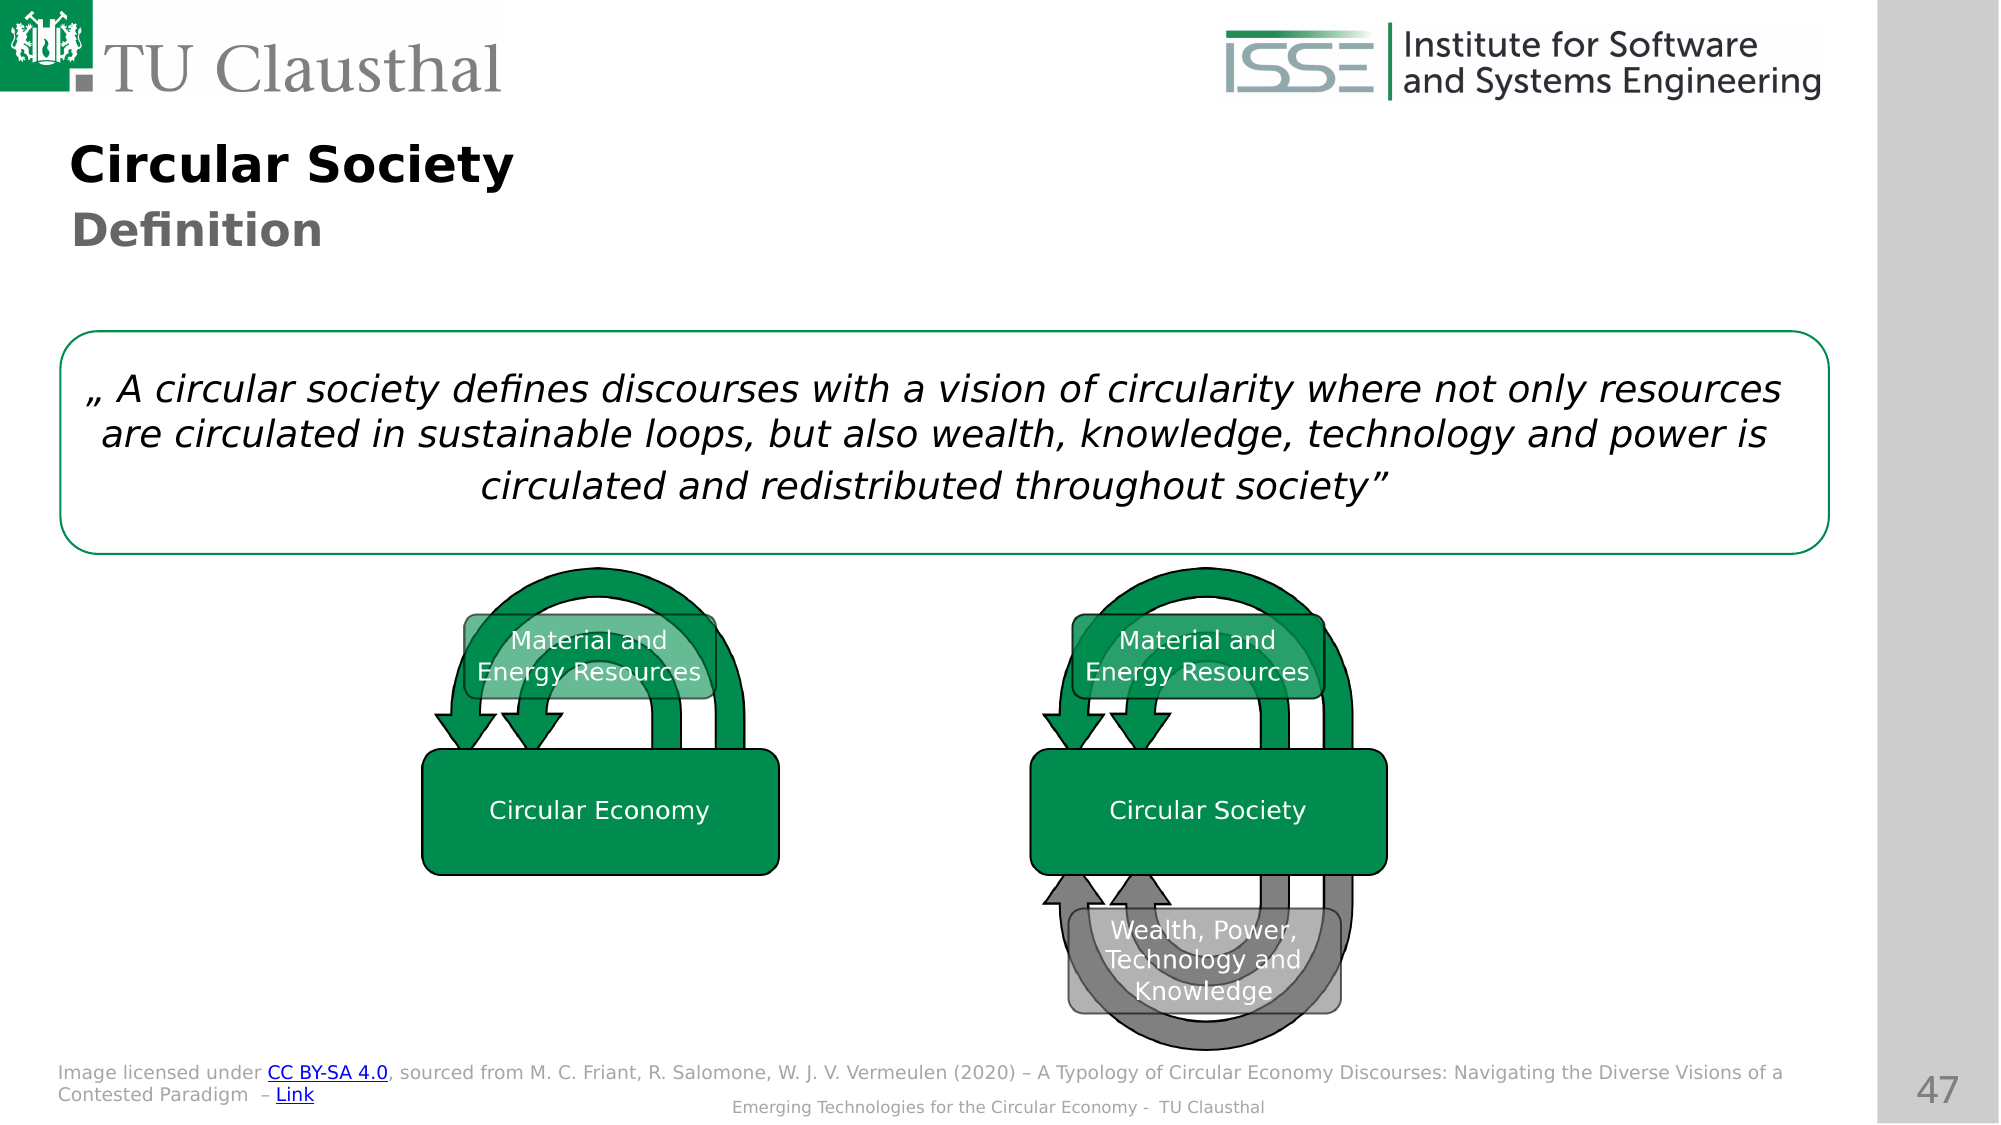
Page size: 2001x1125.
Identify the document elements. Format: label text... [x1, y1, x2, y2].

text_box „ A circular society defines discourses with a vision of circularity where not only resources are circulated in sustainable loops, but also wealth, knowledge, technology and power is circulated and redistributed throughout society” [54, 207, 1816, 1032]
text_box Circular Society [54, 125, 1816, 205]
text_box Image licensed under CC BY-SA 4.0, sourced from M. C. Friant, R. Salomone, W. J. V. Vermeulen (2020) – A Typology of Circular Economy Discourses: Navigating the Diverse Visions of a Contested Paradigm – Link [43, 1053, 1813, 1113]
text_box Definition [70, 188, 1768, 268]
text_box [59, 330, 1830, 555]
picture [1218, 22, 1826, 107]
picture [0, 0, 501, 92]
picture [421, 567, 1388, 1052]
